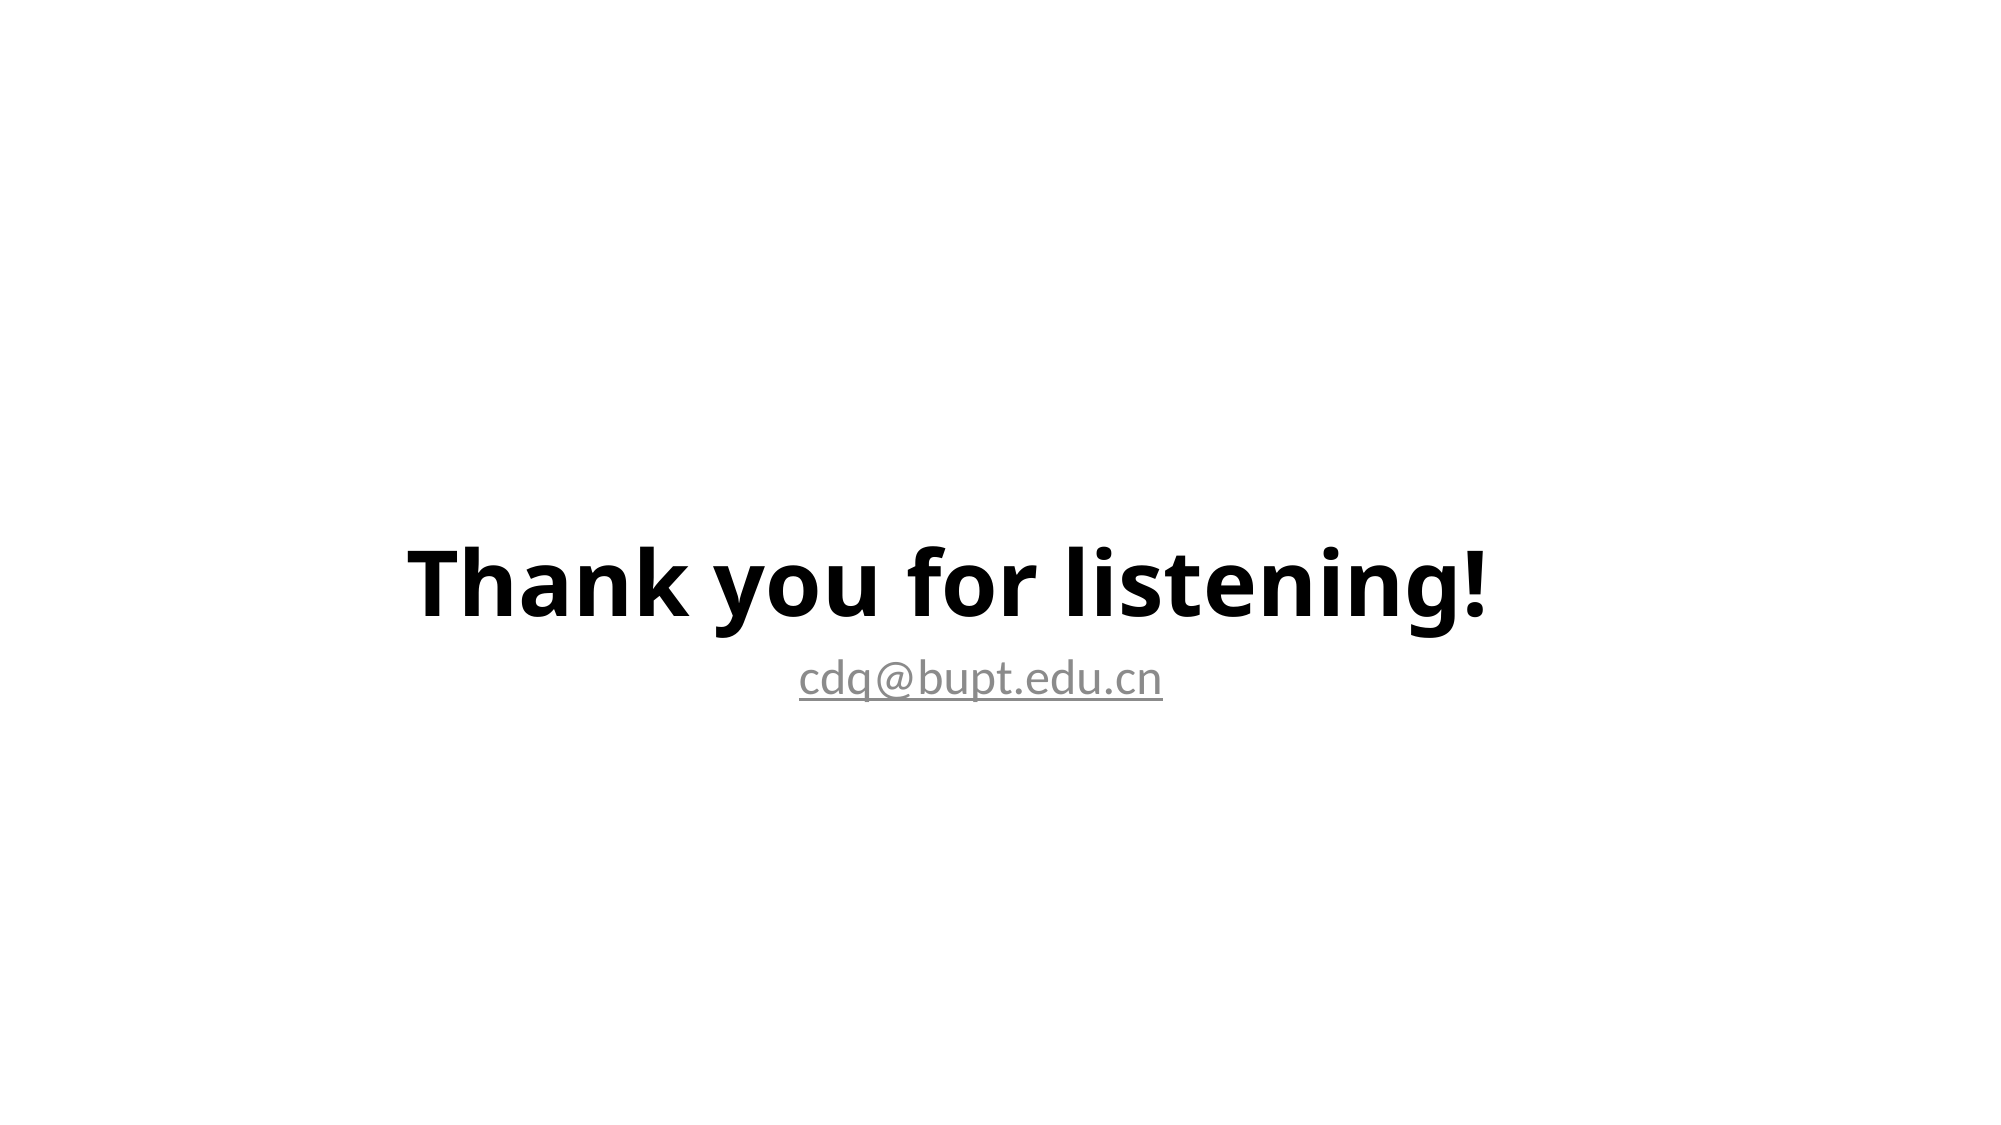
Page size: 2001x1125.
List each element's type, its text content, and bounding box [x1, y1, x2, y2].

list cdq@bupt.edu.cn [783, 643, 1217, 732]
title Thank you for listening! [391, 481, 1609, 644]
